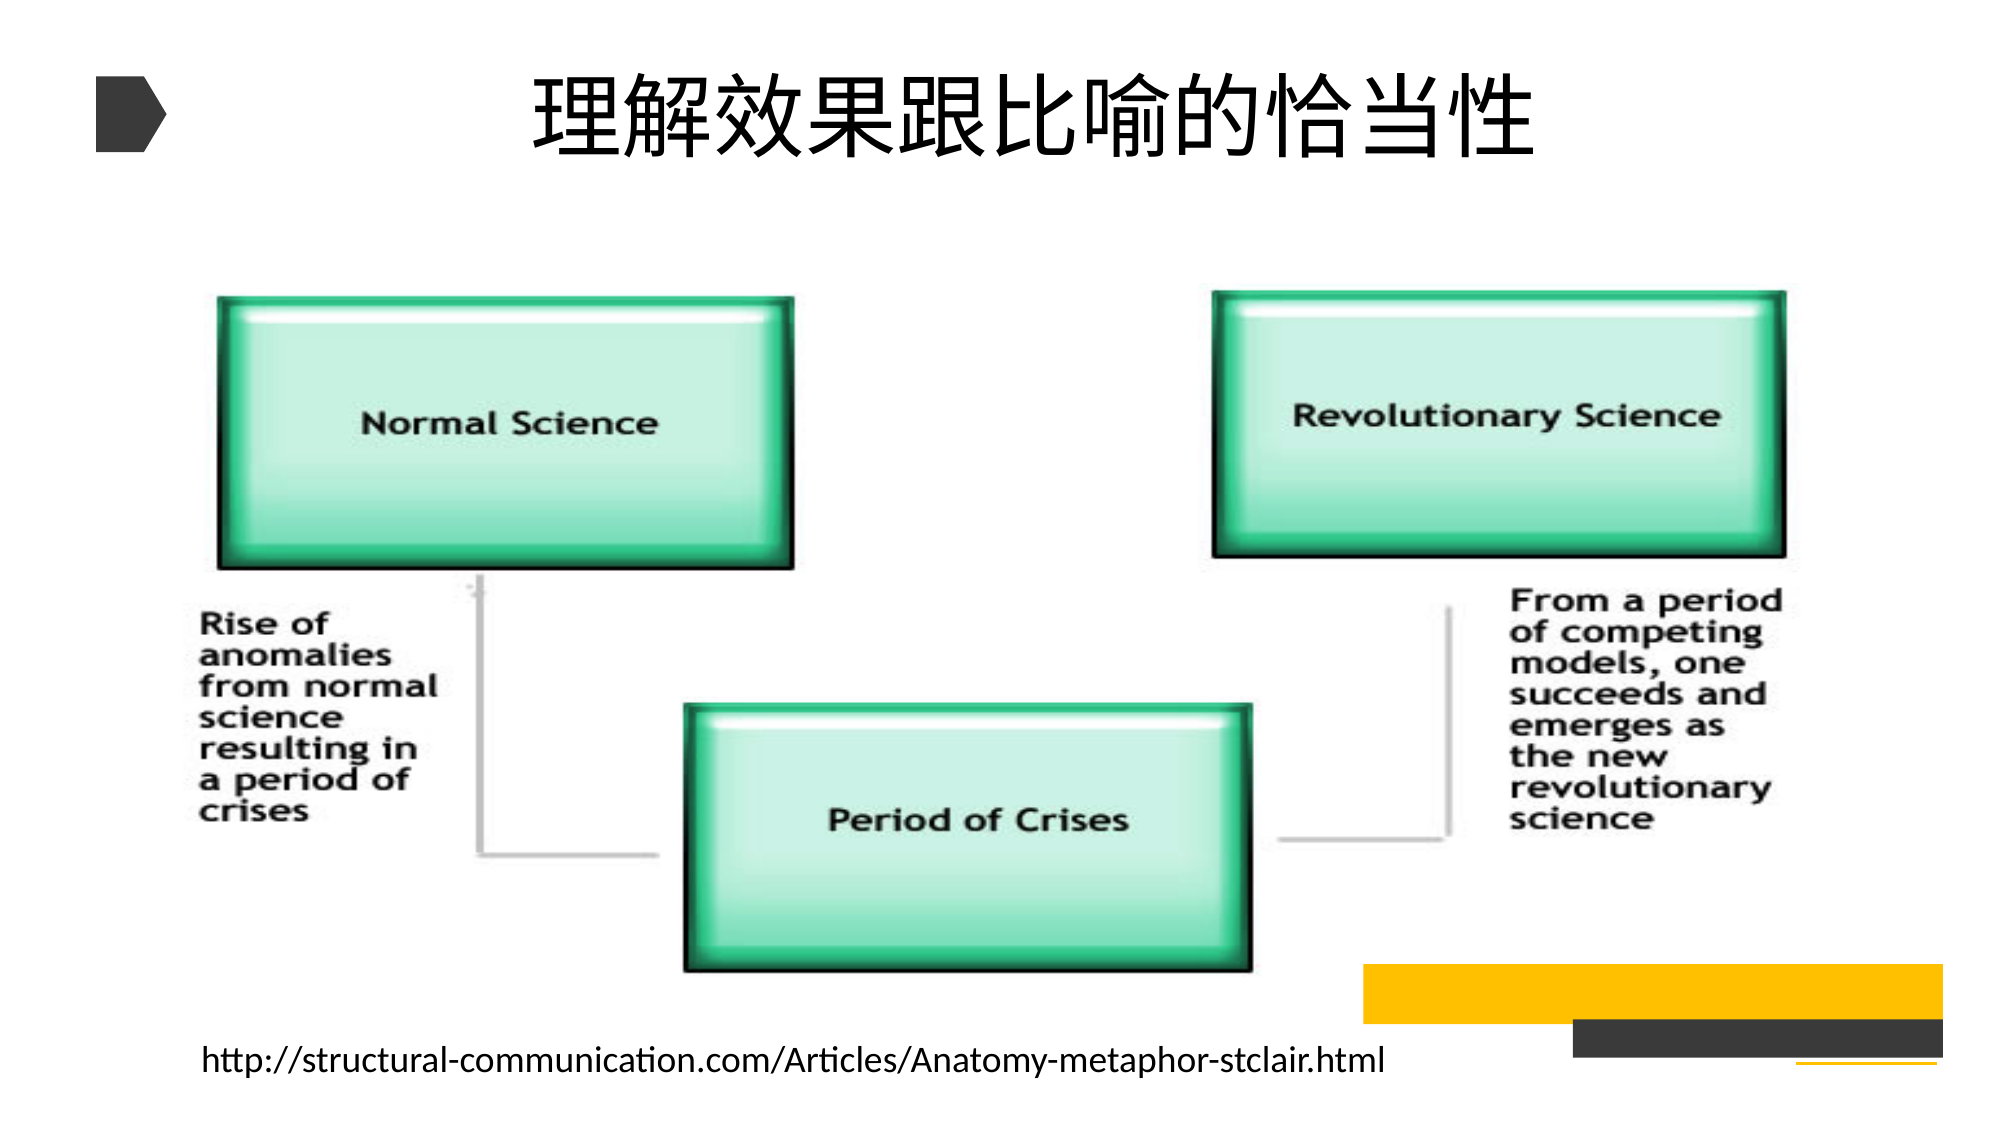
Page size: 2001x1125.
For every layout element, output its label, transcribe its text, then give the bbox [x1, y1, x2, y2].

text_box http://structural-communication.com/Articles/Anatomy-metaphor-stclair.html [186, 1027, 1402, 1088]
text_box [94, 74, 169, 155]
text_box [1363, 963, 1944, 1064]
picture [39, 283, 1930, 987]
title 理解效果跟比喻的恰当性 [172, 42, 1898, 185]
